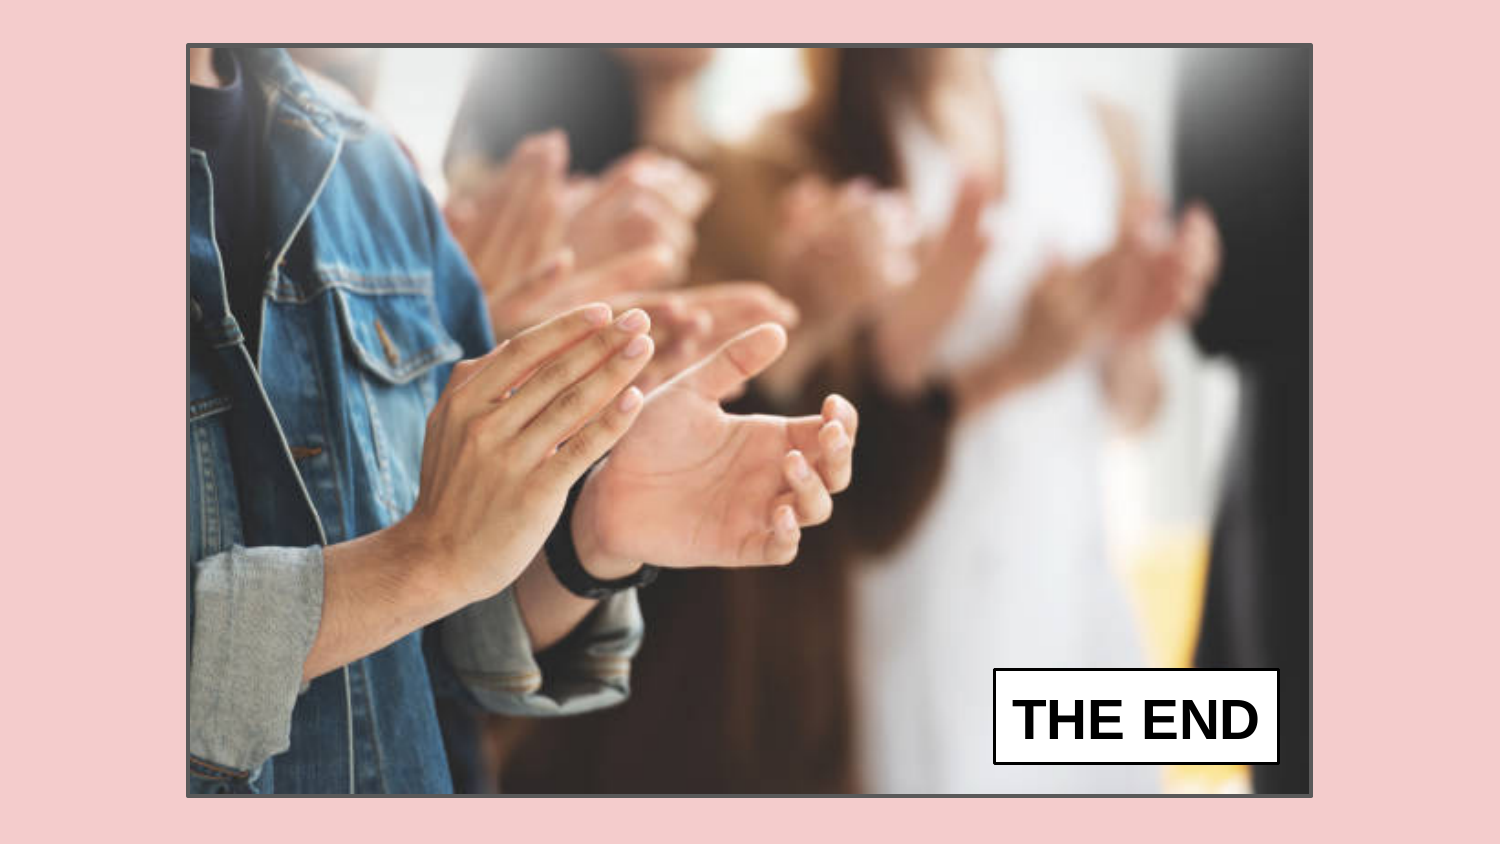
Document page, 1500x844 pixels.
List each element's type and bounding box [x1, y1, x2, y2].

picture [189, 47, 1310, 794]
